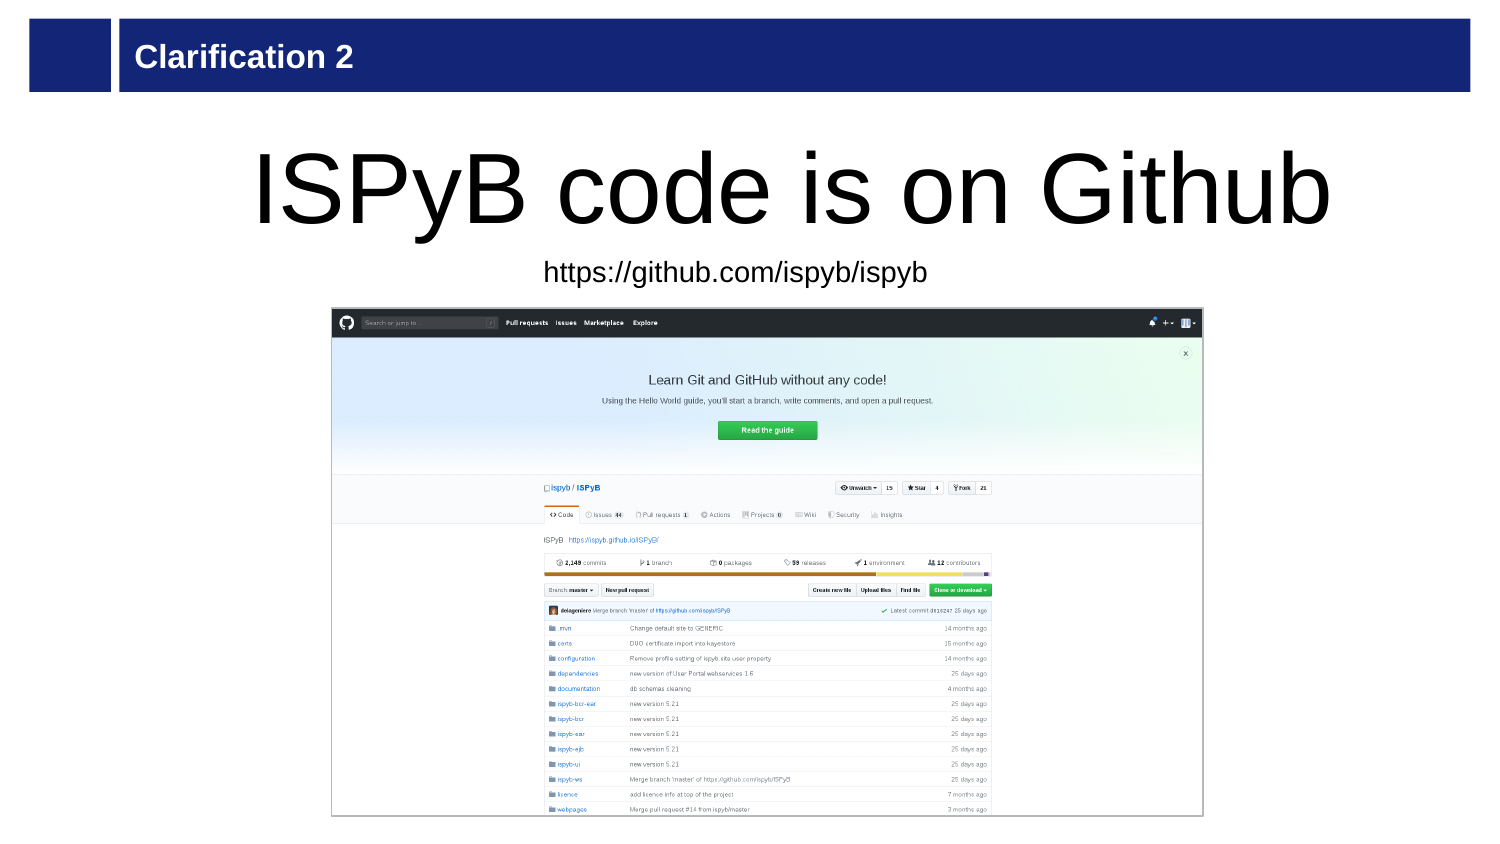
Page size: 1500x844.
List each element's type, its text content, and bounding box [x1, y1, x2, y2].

picture [332, 308, 1203, 816]
text_box ISPyB code is on Github [222, 108, 1363, 299]
title Clarification 2 [119, 18, 1471, 92]
text_box https://github.com/ispyb/ispyb [528, 238, 1021, 306]
